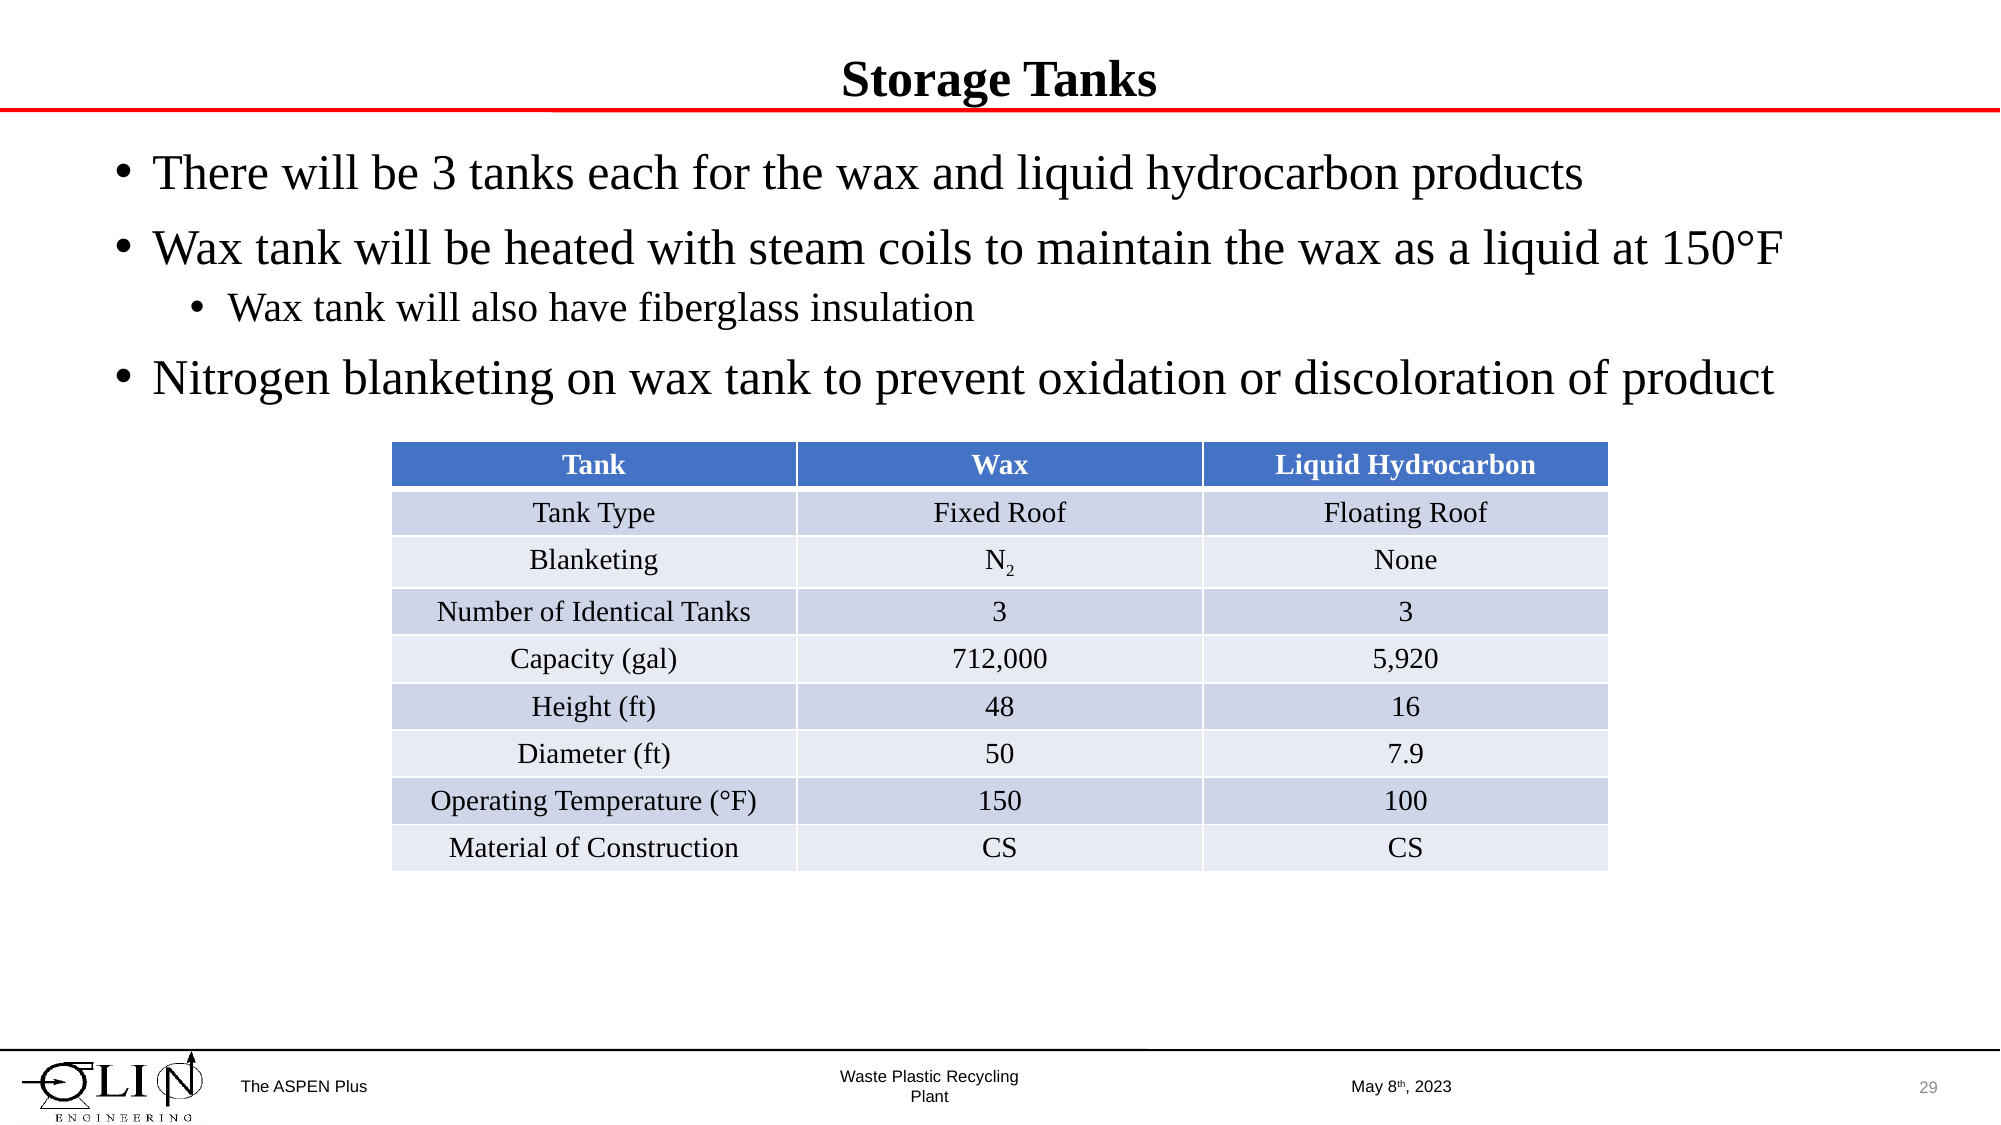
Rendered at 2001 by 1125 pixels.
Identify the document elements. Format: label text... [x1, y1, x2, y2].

table_header Liquid Hydrocarbon [1204, 442, 1608, 486]
table_cell 3 [798, 589, 1202, 634]
text_box The ASPEN Plus [240, 1054, 399, 1117]
table_cell Height (ft) [392, 684, 796, 729]
table_cell N2 [798, 537, 1202, 587]
table_cell 100 [1204, 778, 1608, 824]
table_cell Blanketing [392, 537, 796, 587]
table_cell Floating Roof [1204, 492, 1608, 535]
table_cell Fixed Roof [798, 492, 1202, 535]
picture [15, 1052, 213, 1125]
table_cell Number of Identical Tanks [392, 589, 796, 634]
table_header Tank [392, 442, 796, 486]
table_cell CS [798, 825, 1202, 871]
table_cell 50 [798, 731, 1202, 776]
table_cell 5,920 [1204, 636, 1608, 682]
table_cell 7.9 [1204, 731, 1608, 776]
table_cell 3 [1204, 589, 1608, 634]
slide_number 29 [1847, 1057, 1953, 1118]
title Storage Tanks [137, 50, 1863, 110]
table_cell None [1204, 537, 1608, 587]
table_cell Tank Type [392, 492, 796, 535]
table_cell 48 [798, 684, 1202, 729]
table_header Wax [798, 442, 1202, 486]
table_cell CS [1204, 825, 1608, 871]
table_cell 712,000 [798, 636, 1202, 682]
list There will be 3 tanks each for the wax and liquid hydrocarbon products Wax tank will be heated with steam coils to maintain the wax as a liquid at 150°F Wax tank will also have fiberglass insulation Nitrogen blanketing on wax tank to prevent oxidation or discoloration of product [99, 139, 1900, 1040]
text_box May 8th, 2023 [1351, 1054, 1495, 1117]
table_cell Operating Temperature (°F) [392, 778, 796, 824]
table_cell 16 [1204, 684, 1608, 729]
table_cell Capacity (gal) [392, 636, 796, 682]
table_cell Diameter (ft) [392, 731, 796, 776]
table_cell Material of Construction [392, 825, 796, 871]
table_cell 150 [798, 778, 1202, 824]
